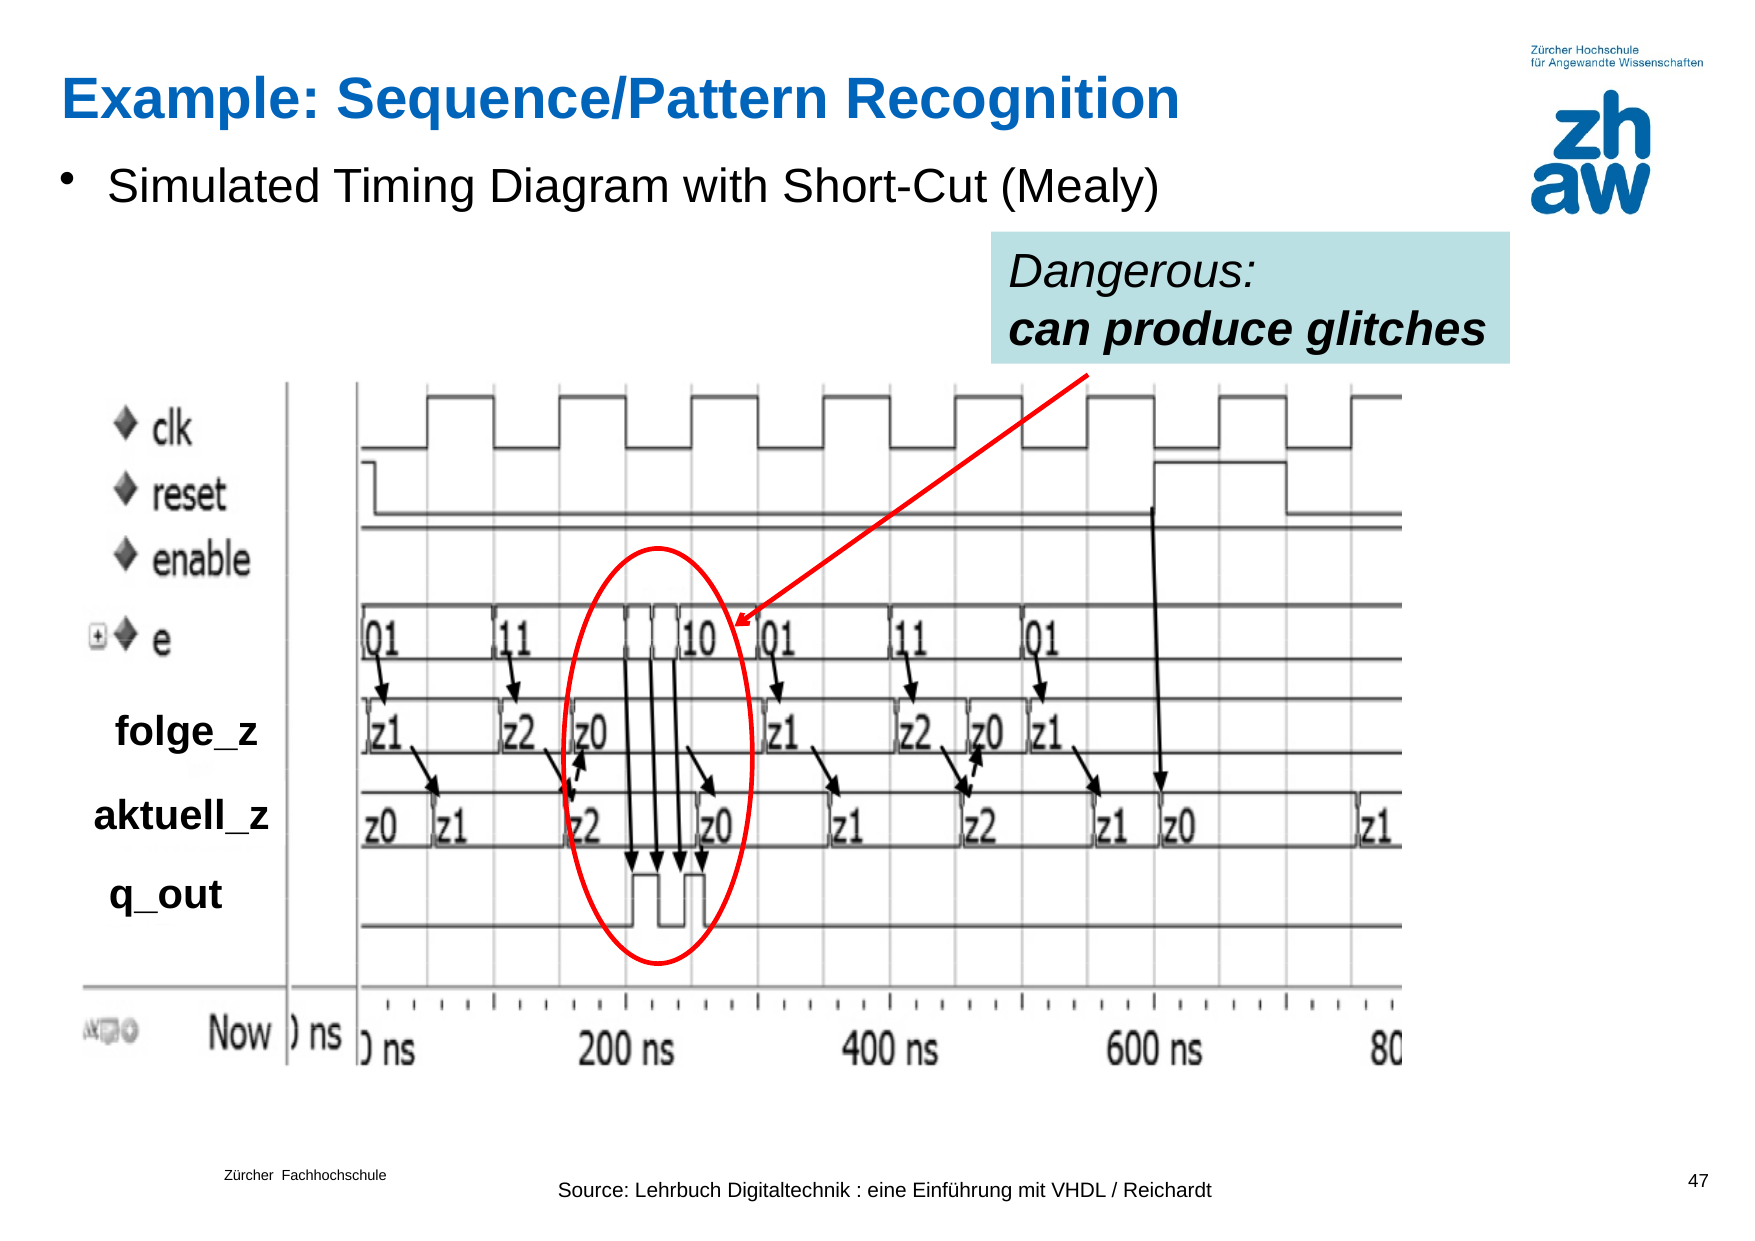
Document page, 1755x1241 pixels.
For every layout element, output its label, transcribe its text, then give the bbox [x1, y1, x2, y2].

picture [61, 373, 1402, 1100]
text_box Simulated Timing Diagram with Short-Cut (Mealy) [42, 146, 1592, 221]
slide_number 47 [1509, 1168, 1710, 1201]
text_box Dangerous: can produce glitches [991, 231, 1510, 364]
picture [1527, 41, 1706, 218]
text_box Source: Lehrbuch Digitaltechnik : eine Einführung mit VHDL / Reichardt [543, 1127, 1227, 1209]
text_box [734, 374, 1089, 627]
text_box Example: Sequence/Pattern Recognition [61, 63, 1302, 146]
